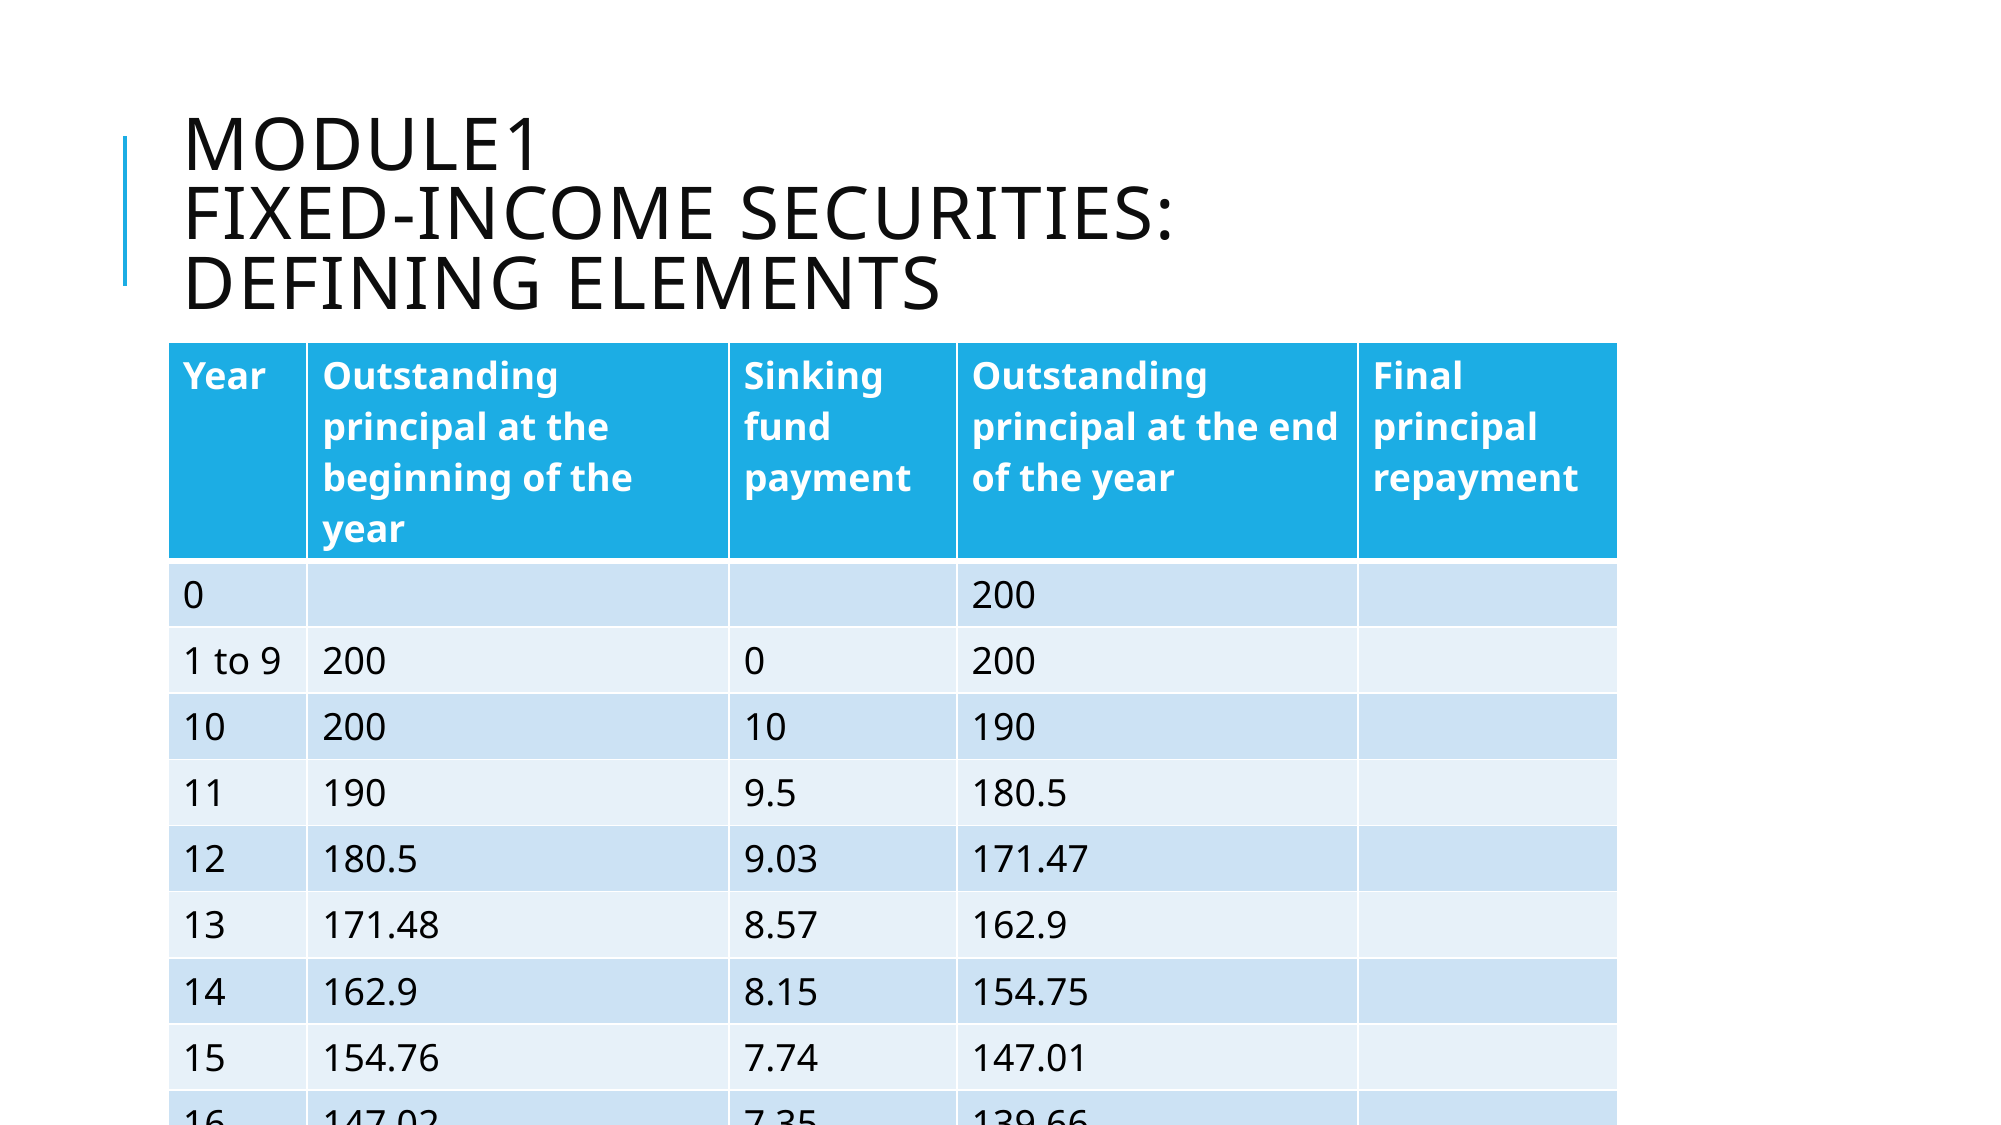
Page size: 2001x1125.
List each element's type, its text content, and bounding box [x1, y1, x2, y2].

table_cell [1359, 892, 1617, 957]
table_cell [730, 564, 956, 626]
table_cell [1359, 694, 1617, 759]
table_cell 1 to 9 [169, 628, 306, 692]
table_cell 9.5 [730, 760, 956, 825]
table_cell 171.47 [958, 826, 1357, 891]
table_cell [1359, 628, 1617, 692]
table_header Outstanding principal at the beginning of the year [308, 343, 728, 558]
table_cell 12 [169, 826, 306, 891]
table_cell 154.76 [308, 1025, 728, 1089]
table_cell 14 [169, 959, 306, 1023]
table_cell 162.9 [308, 959, 728, 1023]
table_cell 162.9 [958, 892, 1357, 957]
table_cell 171.48 [308, 892, 728, 957]
table_header Year [169, 343, 306, 558]
table_cell [1359, 760, 1617, 825]
table_cell [1359, 826, 1617, 891]
table_cell 0 [730, 628, 956, 692]
table_cell 190 [308, 760, 728, 825]
table_header Outstanding principal at the end of the year [958, 343, 1357, 558]
table_cell 10 [169, 694, 306, 759]
table_cell [1359, 564, 1617, 626]
table_cell 147.01 [958, 1025, 1357, 1089]
table_cell 7.35 [730, 1091, 956, 1125]
table_cell 8.57 [730, 892, 956, 957]
table_cell 154.75 [958, 959, 1357, 1023]
table_cell 147.02 [308, 1091, 728, 1125]
table_header Sinking fund payment [730, 343, 956, 558]
table_cell 16 [169, 1091, 306, 1125]
table_cell [1359, 1025, 1617, 1089]
table_cell 10 [730, 694, 956, 759]
table_cell 9.03 [730, 826, 956, 891]
table_cell 180.5 [958, 760, 1357, 825]
table_header Final principal repayment [1359, 343, 1617, 558]
title Module1 Fixed-Income Securities: Defining Elements [168, 96, 1763, 342]
table_cell 200 [958, 564, 1357, 626]
table_cell 7.74 [730, 1025, 956, 1089]
table_cell 180.5 [308, 826, 728, 891]
table_cell [1359, 959, 1617, 1023]
table_cell 8.15 [730, 959, 956, 1023]
table_cell 0 [169, 564, 306, 626]
table_cell [308, 564, 728, 626]
table_cell 13 [169, 892, 306, 957]
table_cell 190 [958, 694, 1357, 759]
table_cell 11 [169, 760, 306, 825]
table_cell 15 [169, 1025, 306, 1089]
table_cell [1359, 1091, 1617, 1125]
table_cell 200 [308, 694, 728, 759]
table_cell 200 [958, 628, 1357, 692]
table_cell 200 [308, 628, 728, 692]
table_cell 139.66 [958, 1091, 1357, 1125]
